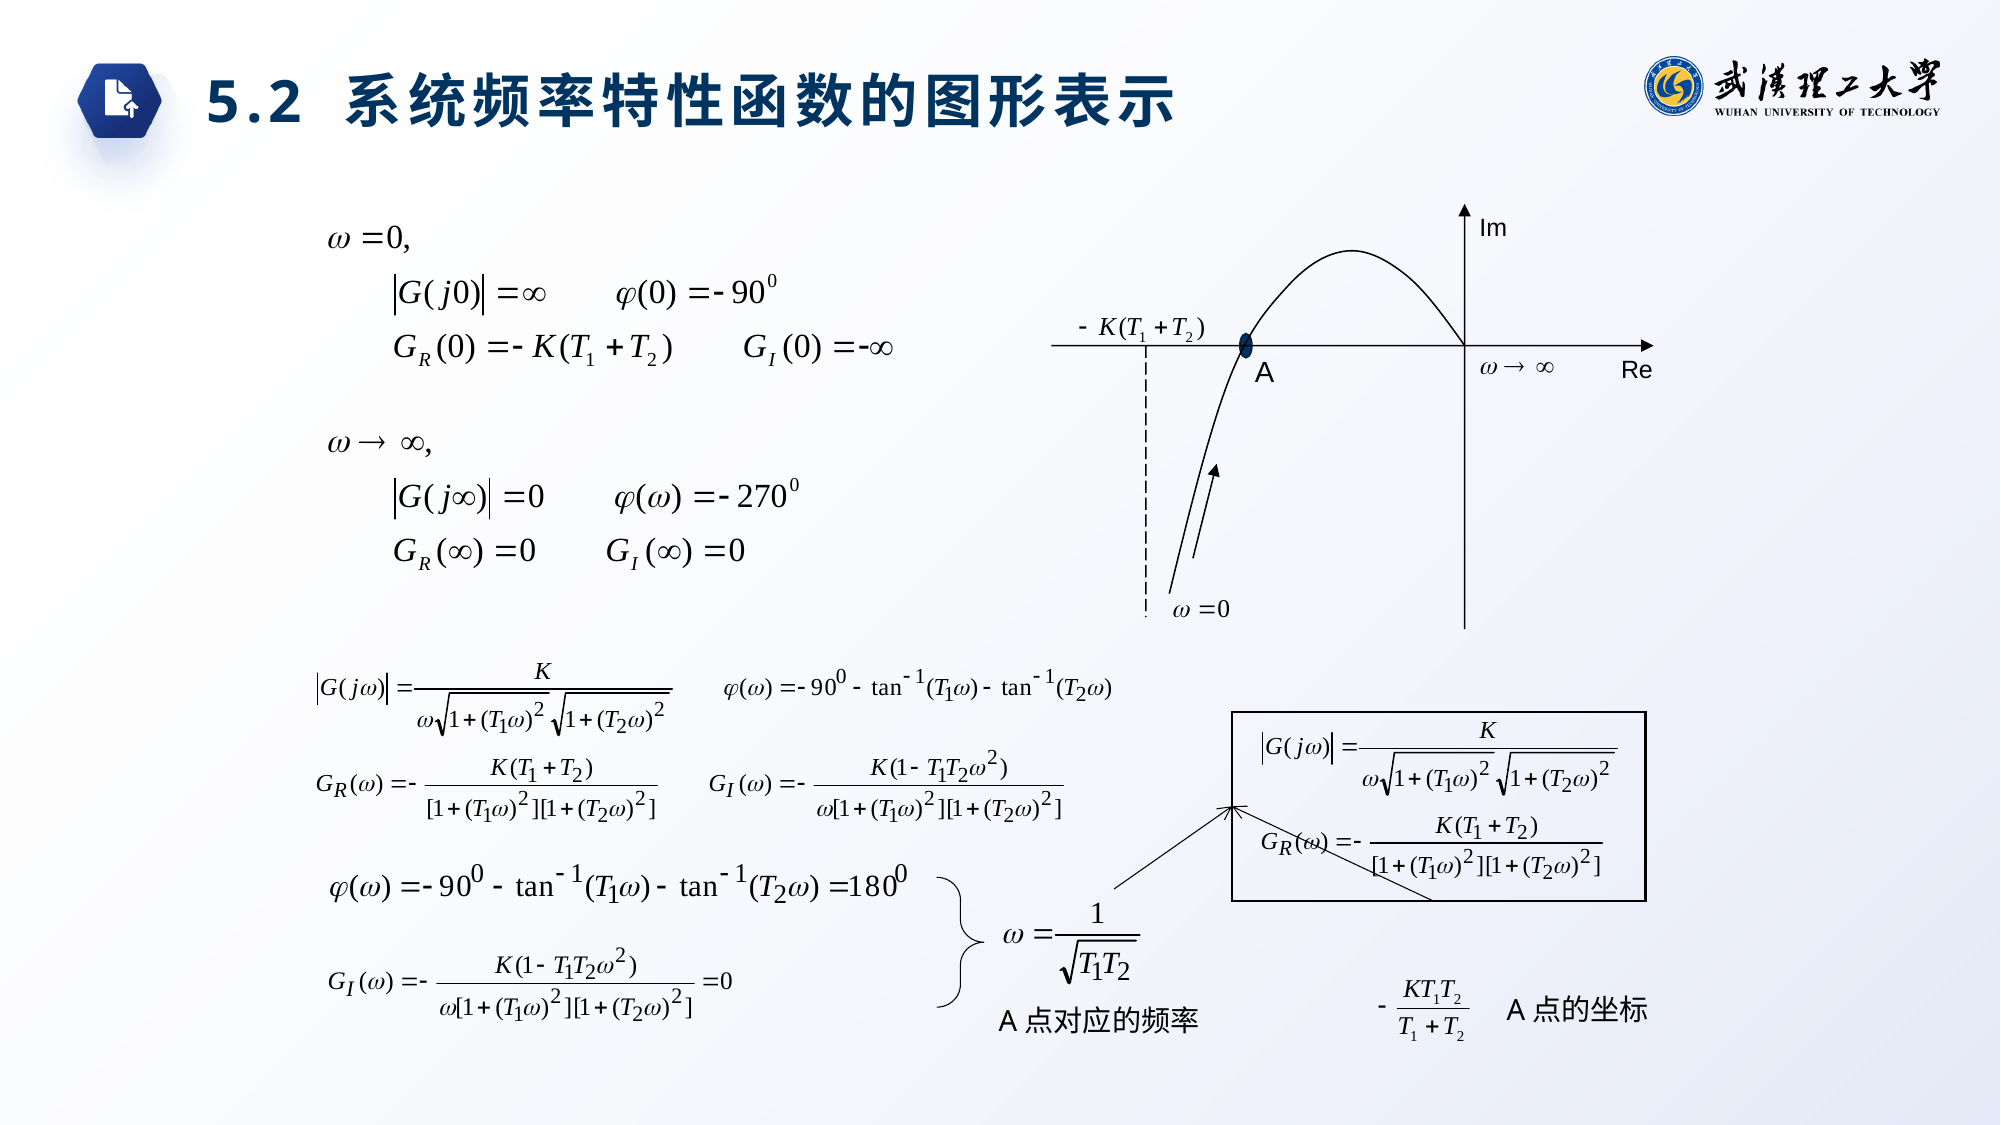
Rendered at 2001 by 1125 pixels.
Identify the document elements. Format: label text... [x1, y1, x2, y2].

text_box Re [1606, 345, 1689, 391]
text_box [322, 428, 810, 578]
text_box A点对应的频率 [984, 995, 1261, 1045]
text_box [322, 936, 739, 1031]
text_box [995, 888, 1151, 994]
text_box [1239, 332, 1250, 345]
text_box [1074, 310, 1210, 347]
text_box [1231, 711, 1647, 902]
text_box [1476, 357, 1558, 382]
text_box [1169, 593, 1236, 624]
text_box [1192, 463, 1220, 559]
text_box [1255, 806, 1610, 889]
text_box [322, 215, 909, 374]
text_box [1641, 339, 1653, 345]
text_box [1458, 205, 1464, 217]
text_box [310, 652, 1121, 830]
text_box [1255, 711, 1626, 804]
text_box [1113, 806, 1232, 889]
text_box A点的坐标 [1491, 983, 1686, 1034]
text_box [322, 853, 917, 912]
text_box Im [1464, 203, 1548, 249]
list 5.2 系统频率特性函数的图形表示 [191, 56, 1624, 143]
picture [0, 0, 2000, 1125]
text_box A [1240, 345, 1323, 396]
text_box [1373, 971, 1475, 1047]
text_box [936, 876, 985, 1008]
text_box [1169, 250, 1465, 593]
